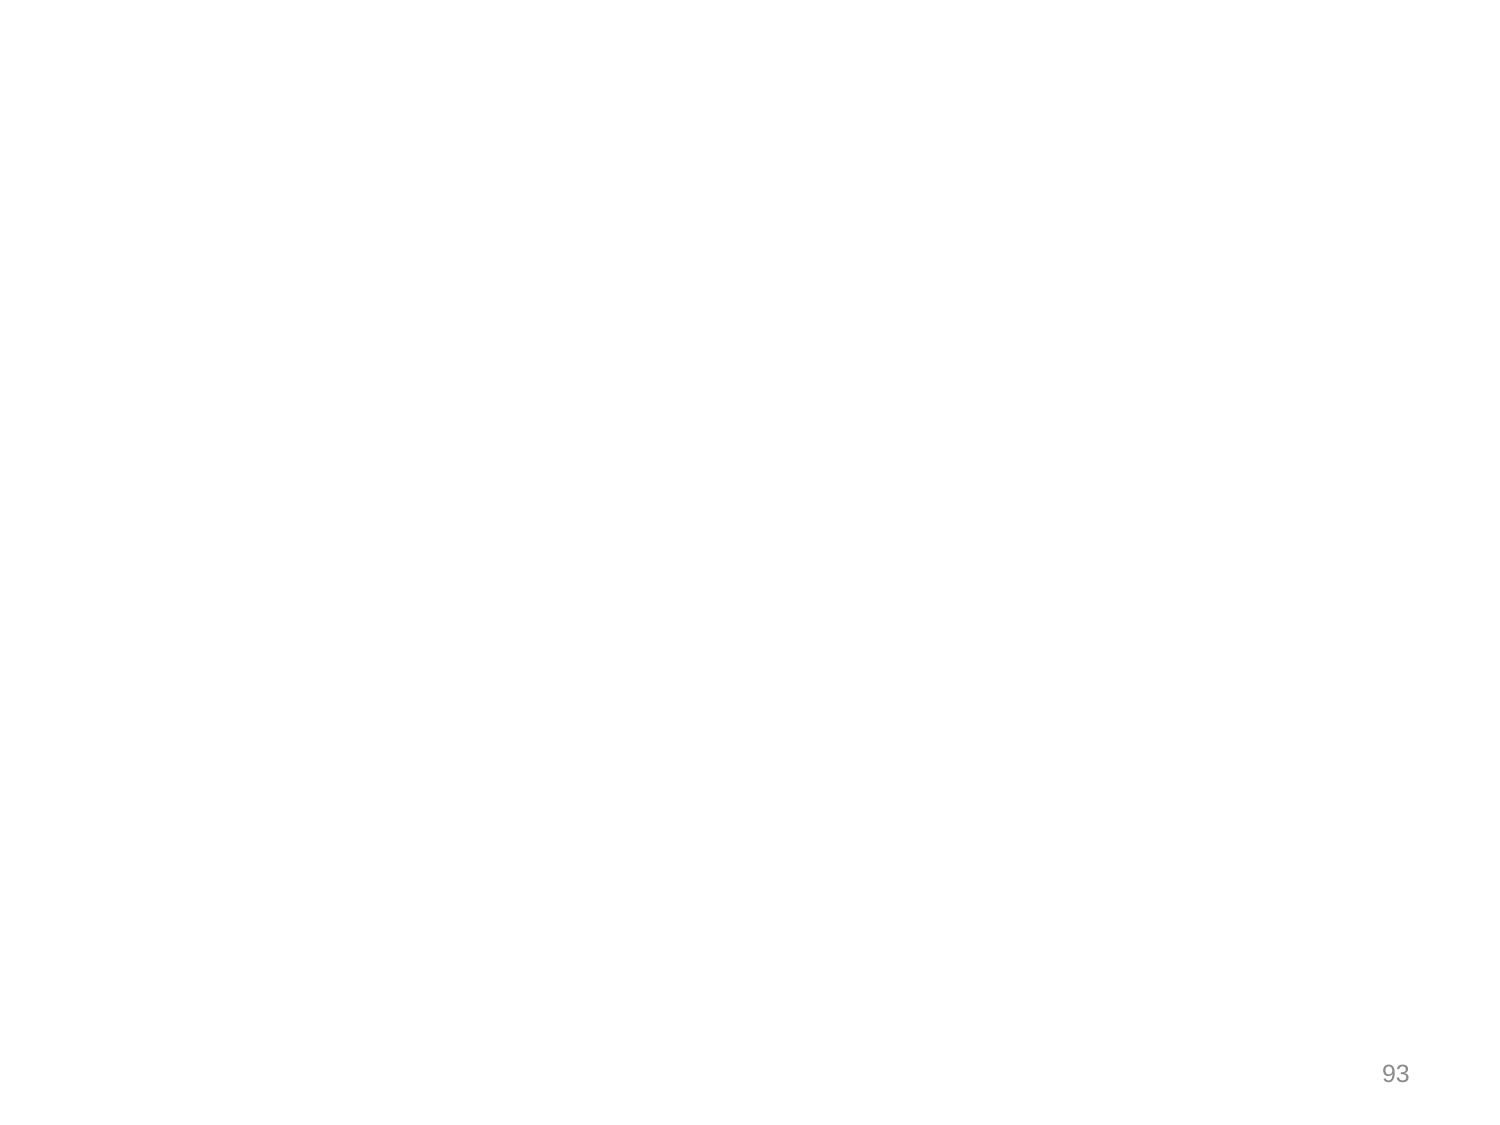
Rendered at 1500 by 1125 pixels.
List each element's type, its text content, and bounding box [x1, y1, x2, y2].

slide_number 93 [1074, 1042, 1425, 1103]
